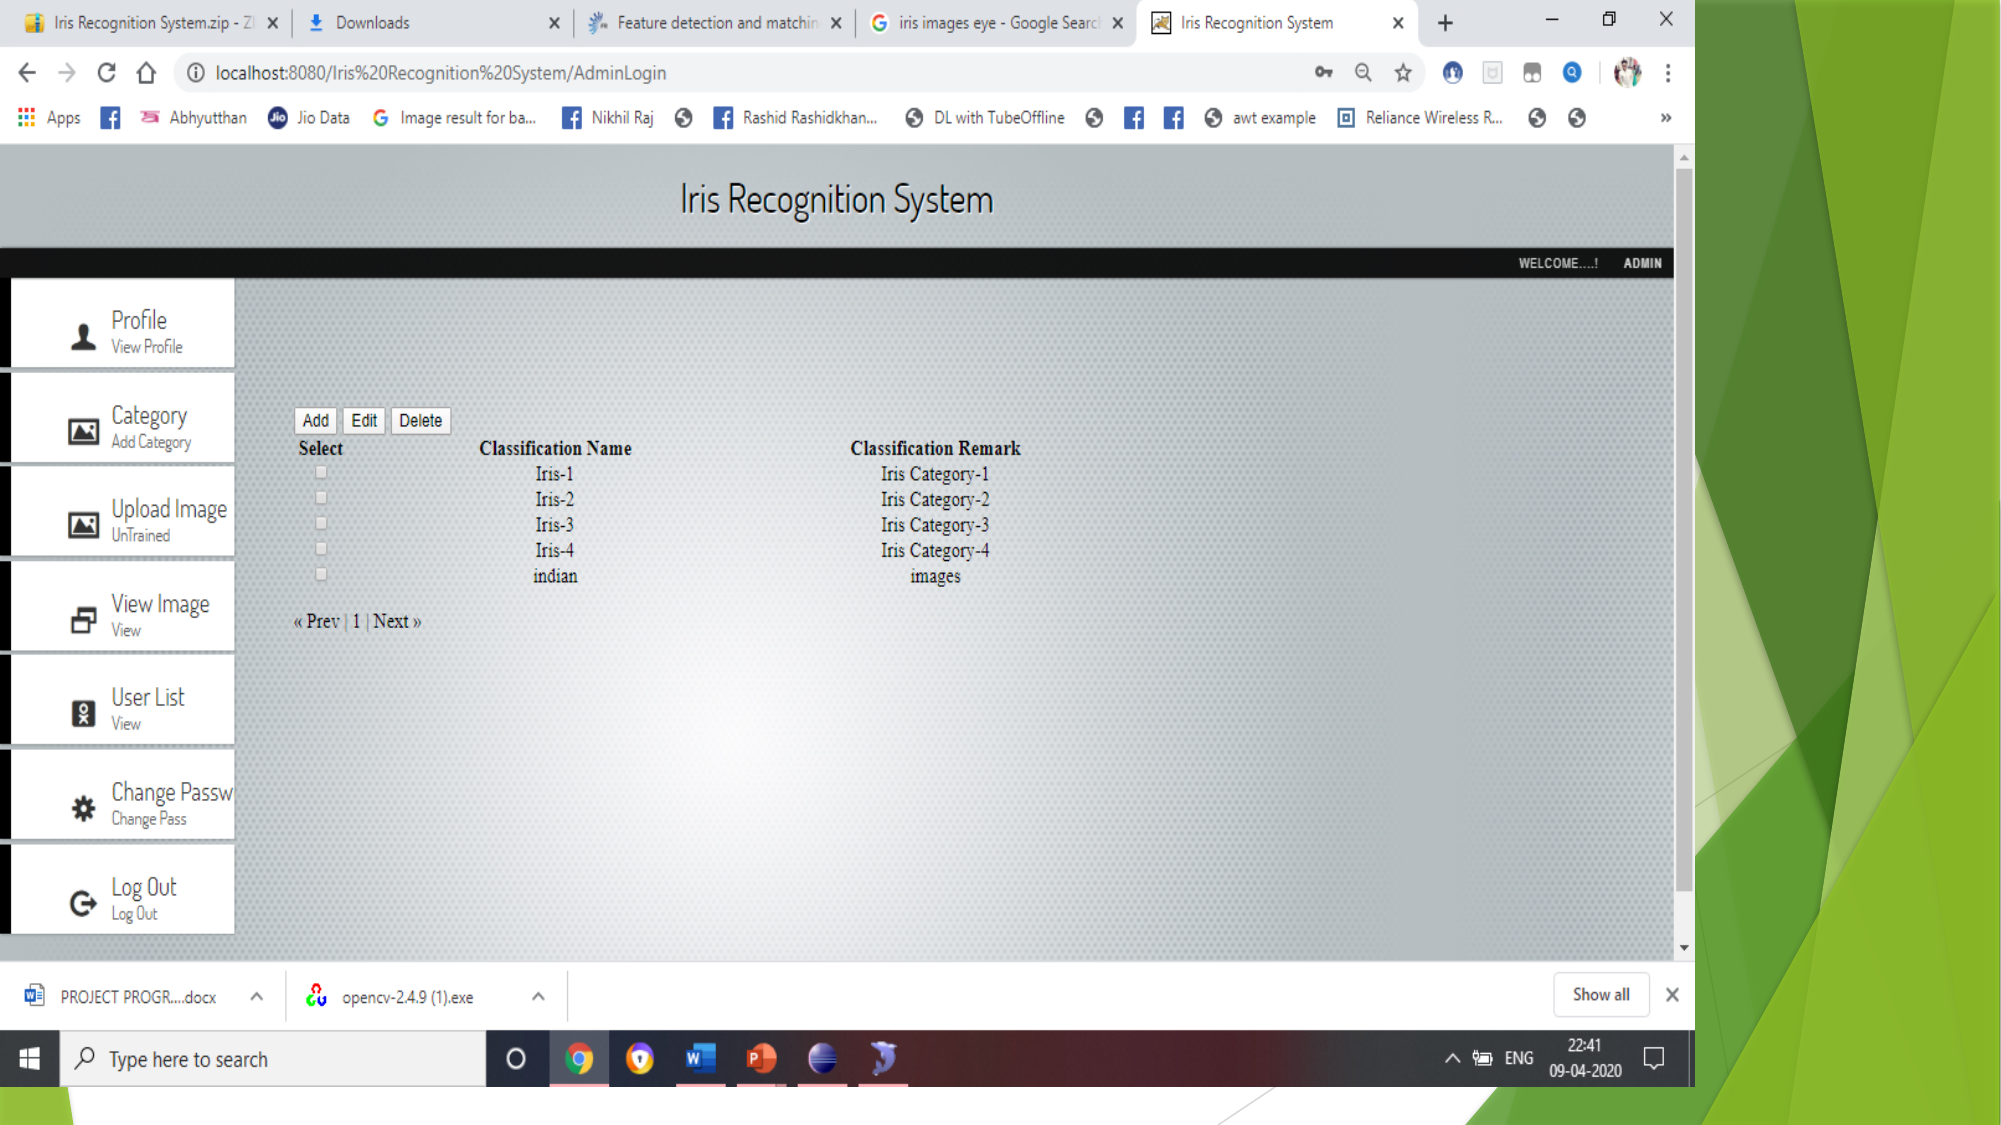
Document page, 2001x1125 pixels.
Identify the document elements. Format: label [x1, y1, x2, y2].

list [0, 0, 1696, 1088]
